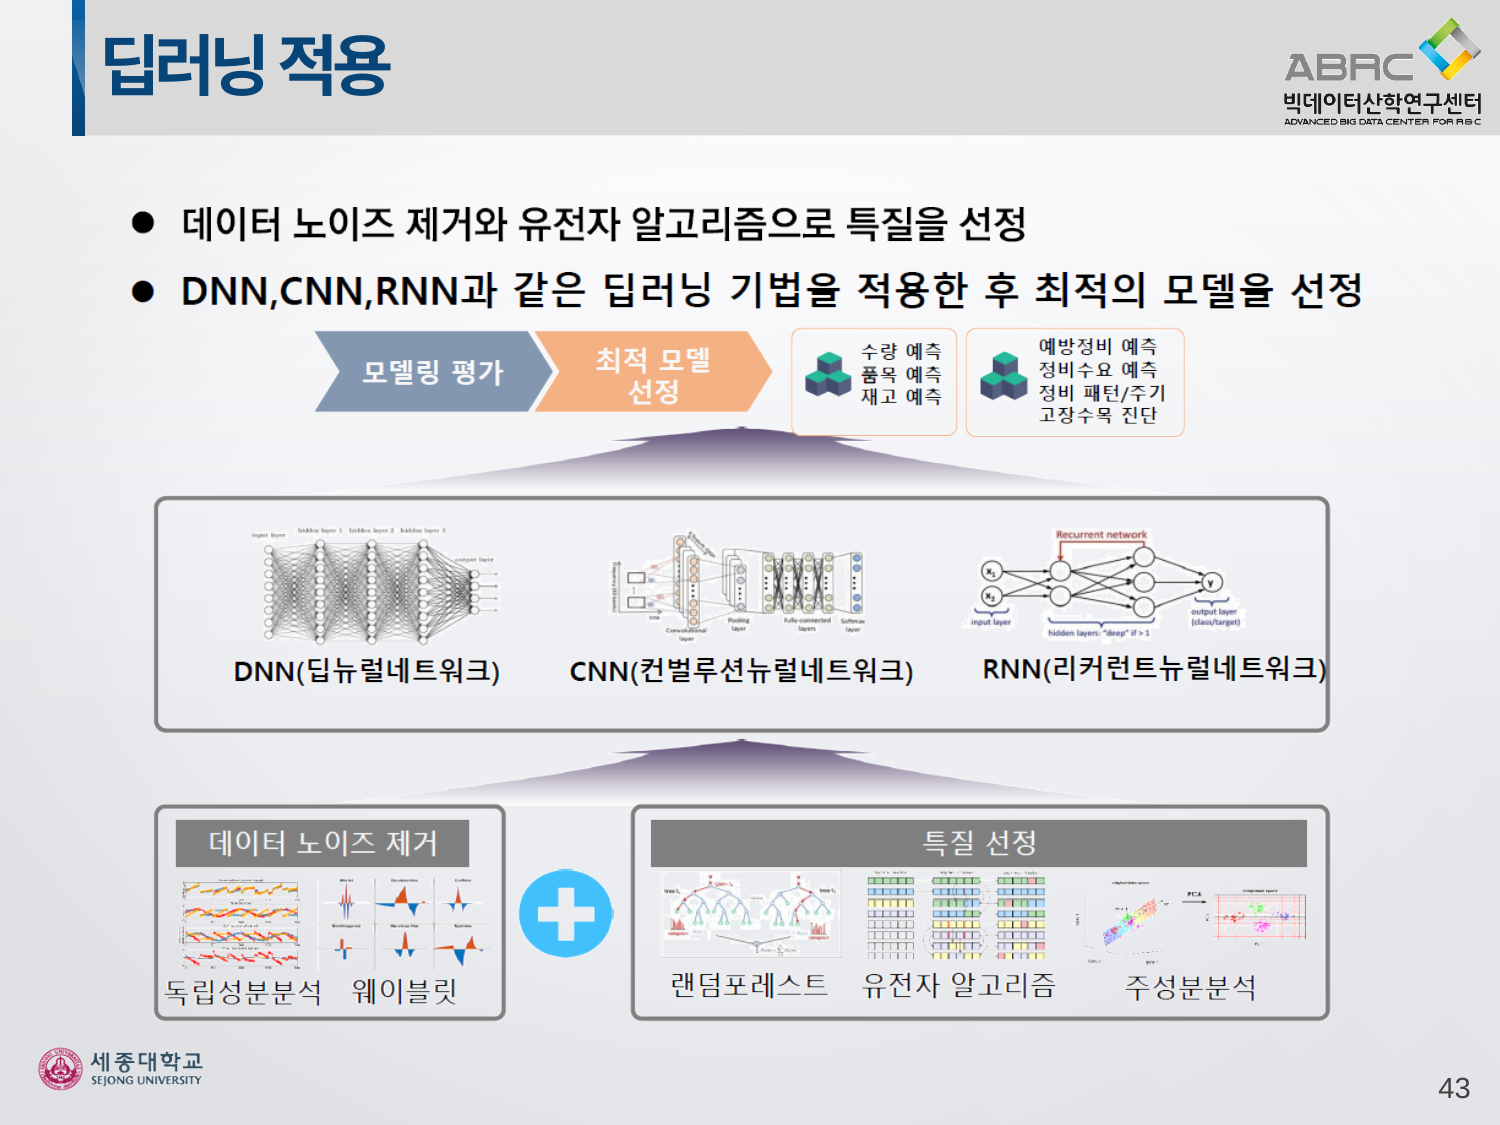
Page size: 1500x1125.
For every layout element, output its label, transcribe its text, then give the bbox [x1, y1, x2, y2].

list 딥러닝 적용 [84, 27, 1439, 111]
picture [0, 0, 1500, 1125]
